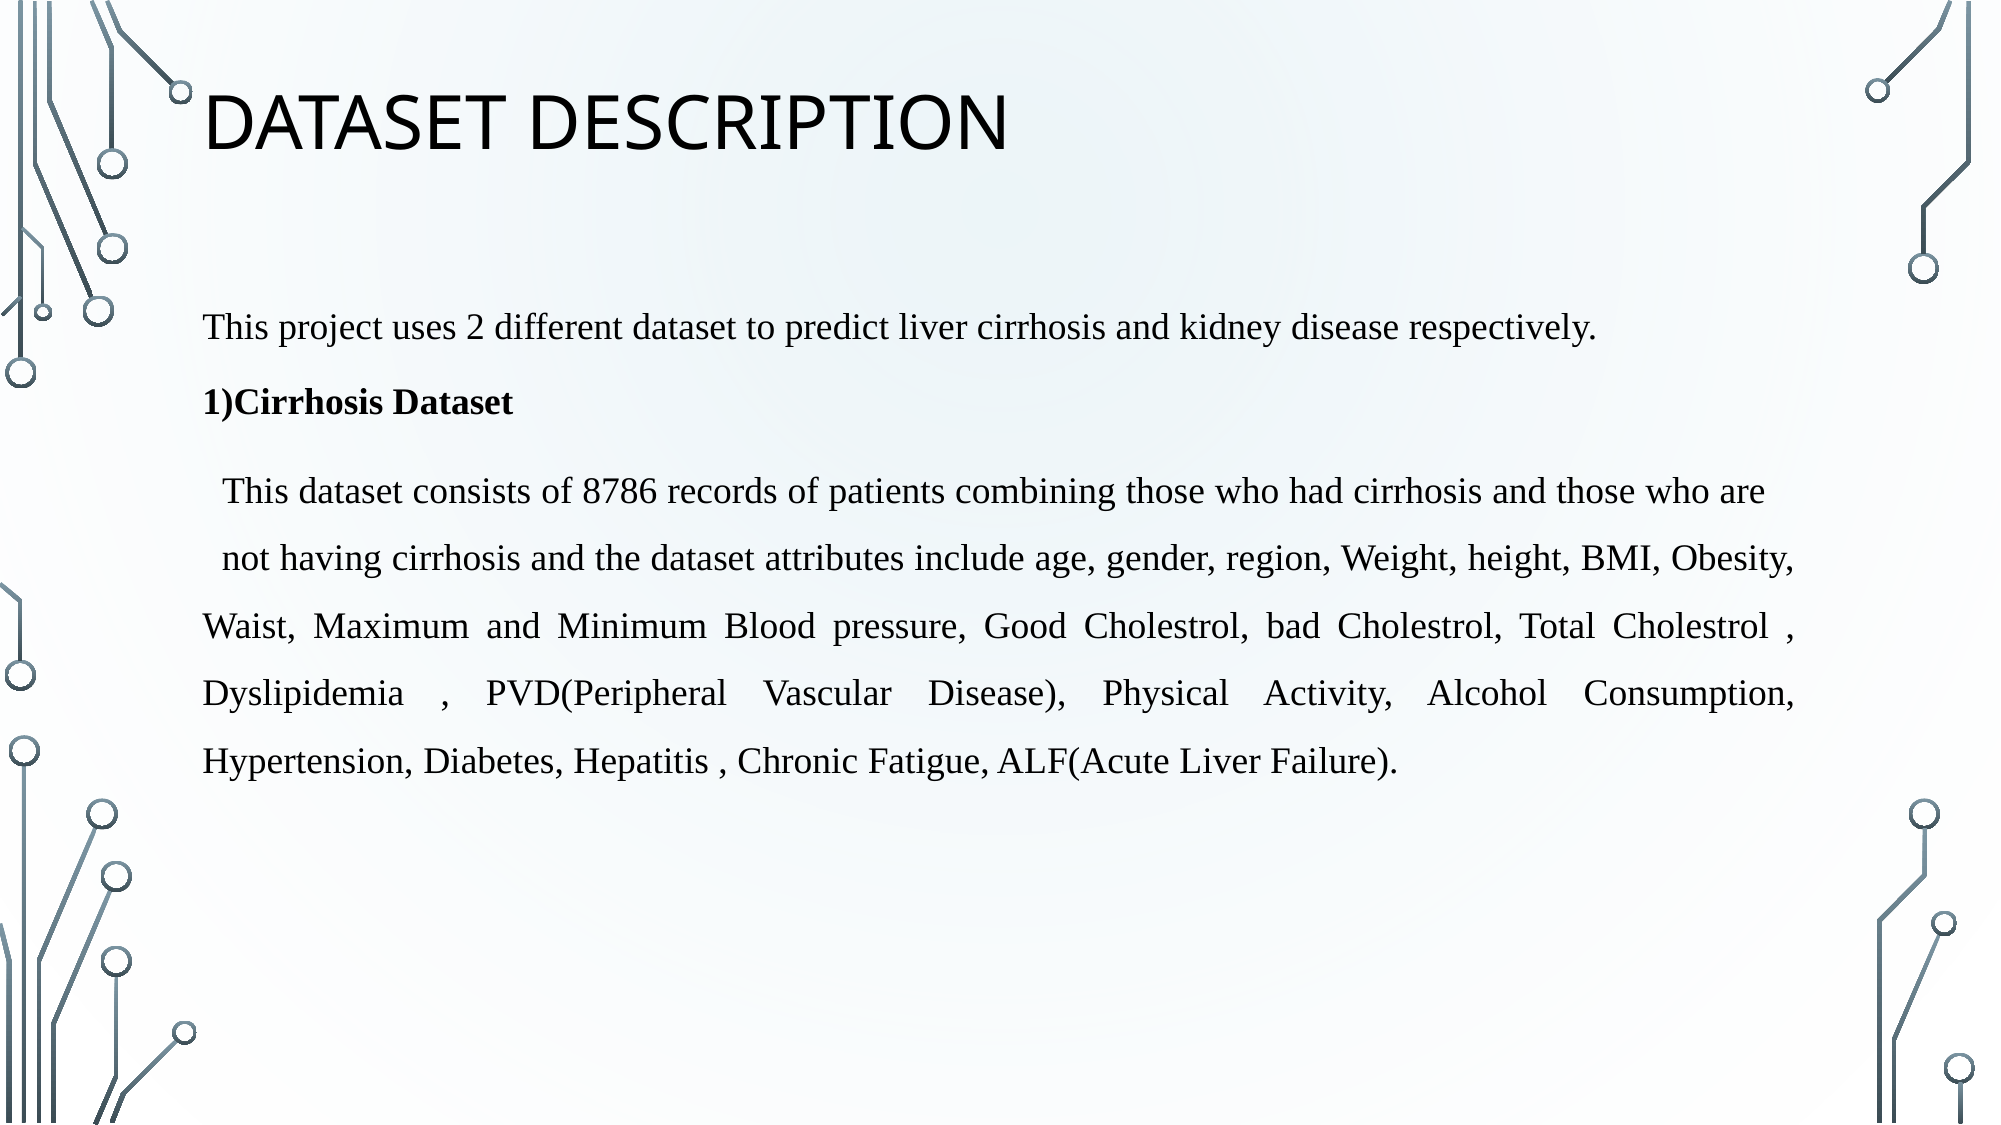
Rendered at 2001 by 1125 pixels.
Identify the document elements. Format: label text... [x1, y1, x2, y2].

title DATASET DESCRIPTION [187, 54, 1813, 197]
list This project uses 2 different dataset to predict liver cirrhosis and kidney disease respectively. 1)Cirrhosis Dataset This dataset consists of 8786 records of patients combining those who had cirrhosis and those who are not having cirrhosis and the dataset attributes include age, gender, region, Weight, height, BMI, Obesity, Waist, Maximum and Minimum Blood pressure, Good Cholestrol, bad Cholestrol, Total Cholestrol , Dyslipidemia , PVD(Peripheral Vascular Disease), Physical Activity, Alcohol Consumption, Hypertension, Diabetes, Hepatitis , Chronic Fatigue, ALF(Acute Liver Failure). [187, 285, 1813, 1008]
